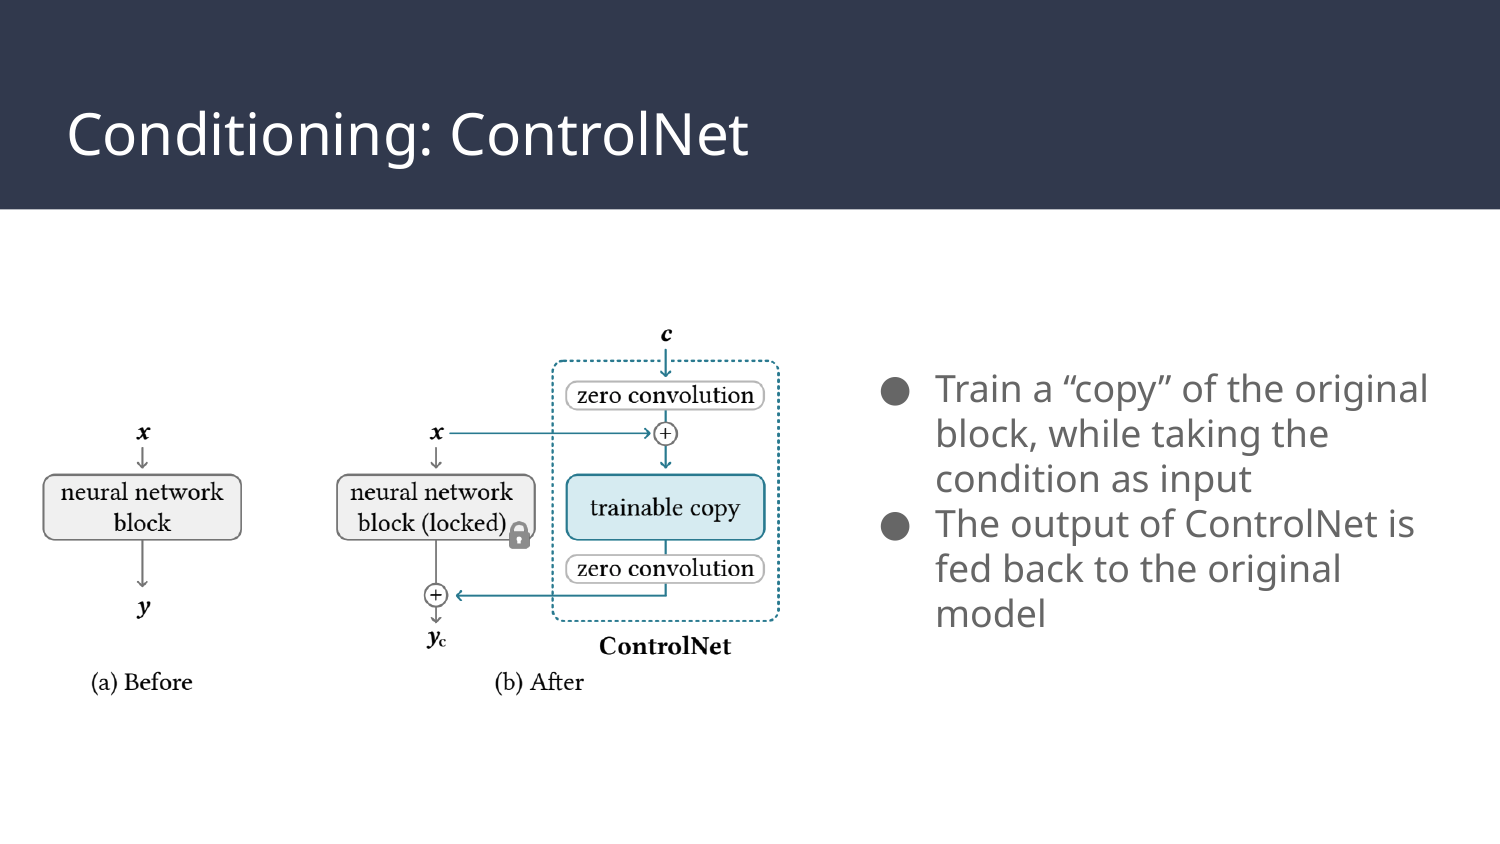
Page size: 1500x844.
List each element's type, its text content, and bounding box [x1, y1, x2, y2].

text_box Train a “copy” of the original block, while taking the condition as input The output of ControlNet is fed back to the original model [845, 349, 1449, 799]
title Conditioning: ControlNet [51, 82, 1449, 185]
picture [41, 313, 798, 703]
